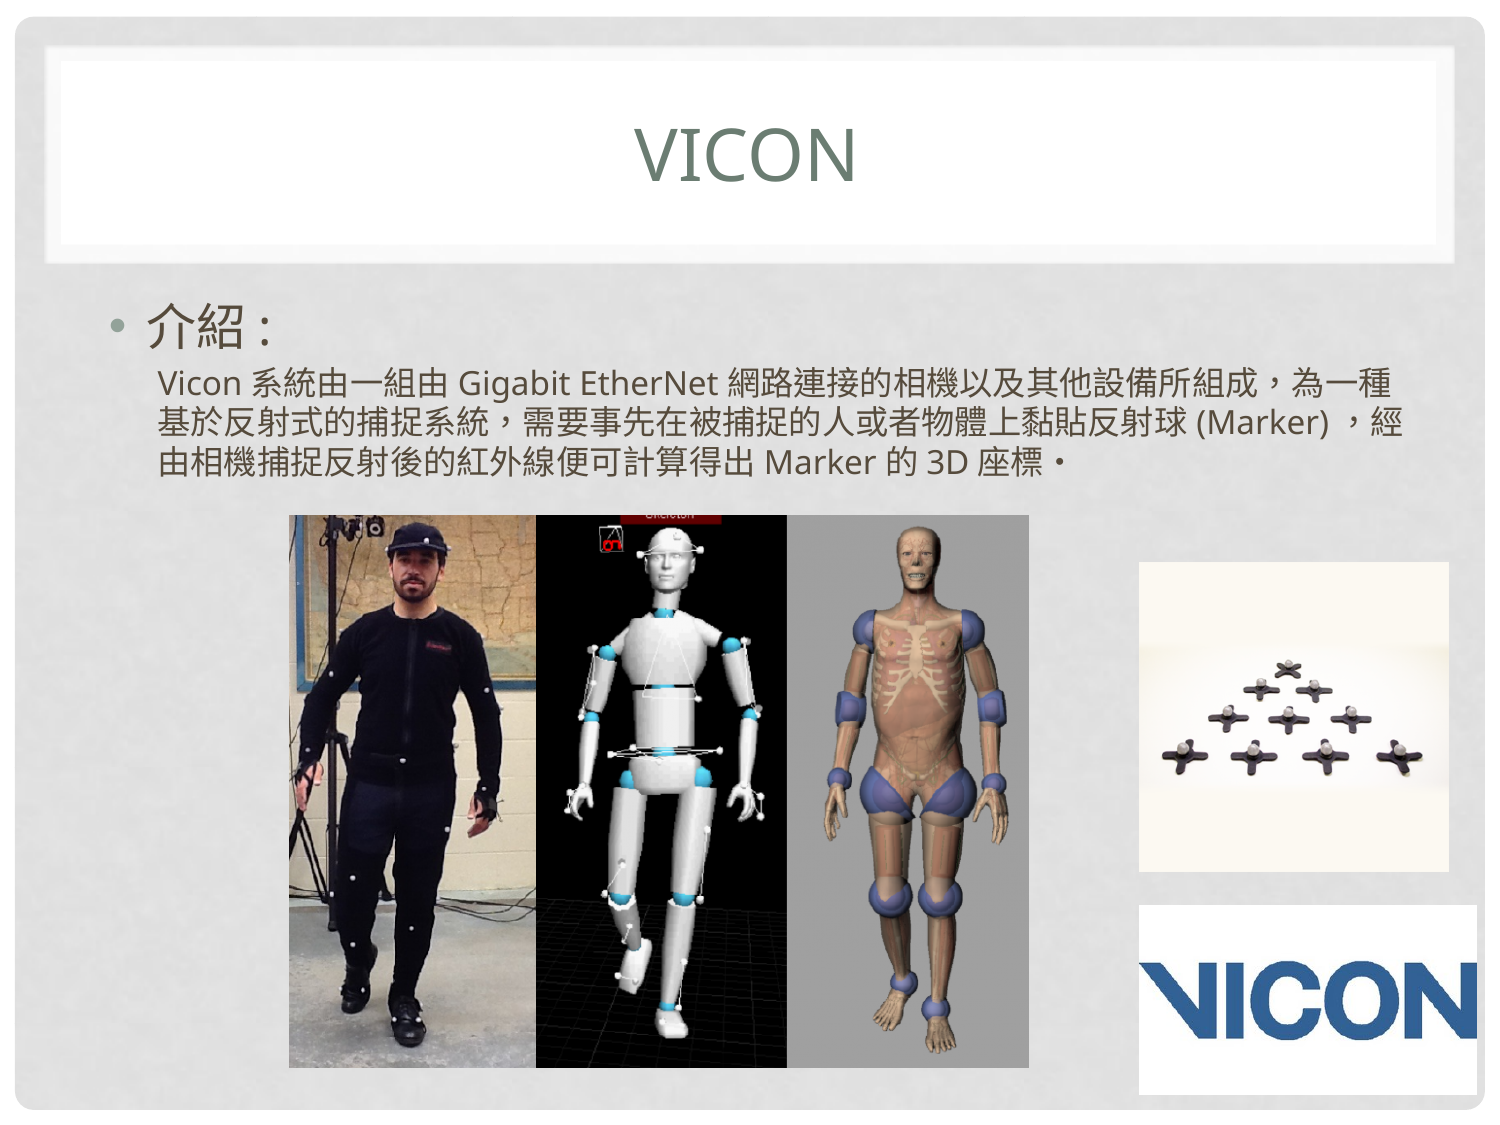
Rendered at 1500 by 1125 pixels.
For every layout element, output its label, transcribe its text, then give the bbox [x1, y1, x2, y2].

picture [289, 514, 1029, 1068]
picture [1139, 562, 1449, 872]
list 介紹: Vicon系統由一組由Gigabit EtherNet網路連接的相機以及其他設備所組成，為一種基於反射式的捕捉系統，需要事先在被捕捉的人或者物體上黏貼反射球(Marker)，經由相機捕捉反射後的紅外線便可計算得出Marker的3D座標‧ [75, 287, 1425, 1005]
picture [1139, 904, 1478, 1095]
title VICON [69, 66, 1425, 238]
